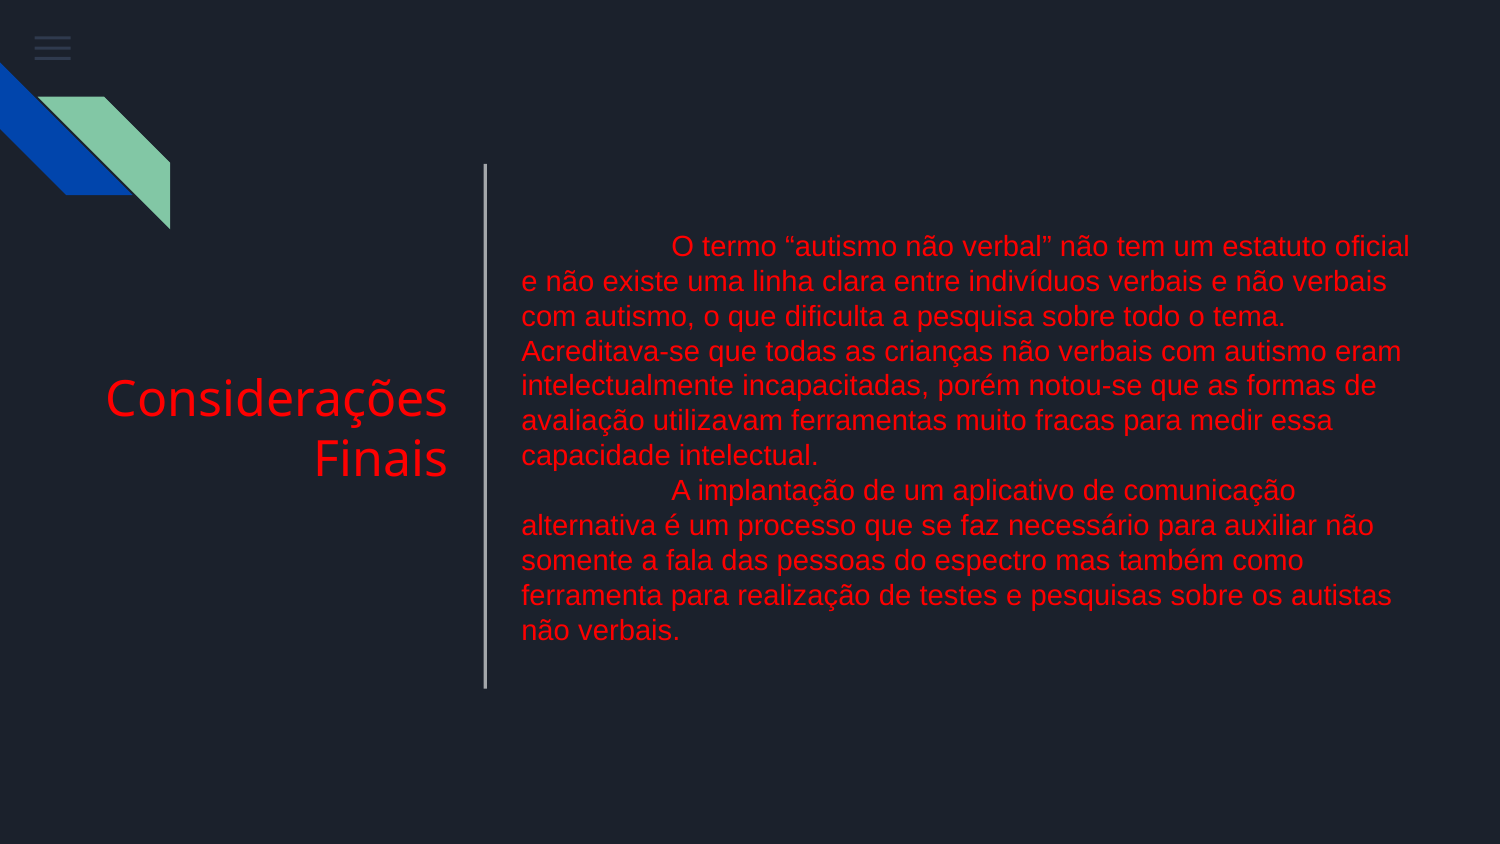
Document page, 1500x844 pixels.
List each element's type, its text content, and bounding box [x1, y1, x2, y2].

text_box O termo “autismo não verbal” não tem um estatuto oficial e não existe uma linha clara entre indivíduos verbais e não verbais com autismo, o que dificulta a pesquisa sobre todo o tema. Acreditava-se que todas as crianças não verbais com autismo eram intelectualmente incapacitadas, porém notou-se que as formas de avaliação utilizavam ferramentas muito fracas para medir essa capacidade intelectual. A implantação de um aplicativo de comunicação alternativa é um processo que se faz necessário para auxiliar não somente a fala das pessoas do espectro mas também como ferramenta para realização de testes e pesquisas sobre os autistas não verbais. [506, 219, 1433, 724]
title Considerações Finais [18, 308, 464, 544]
